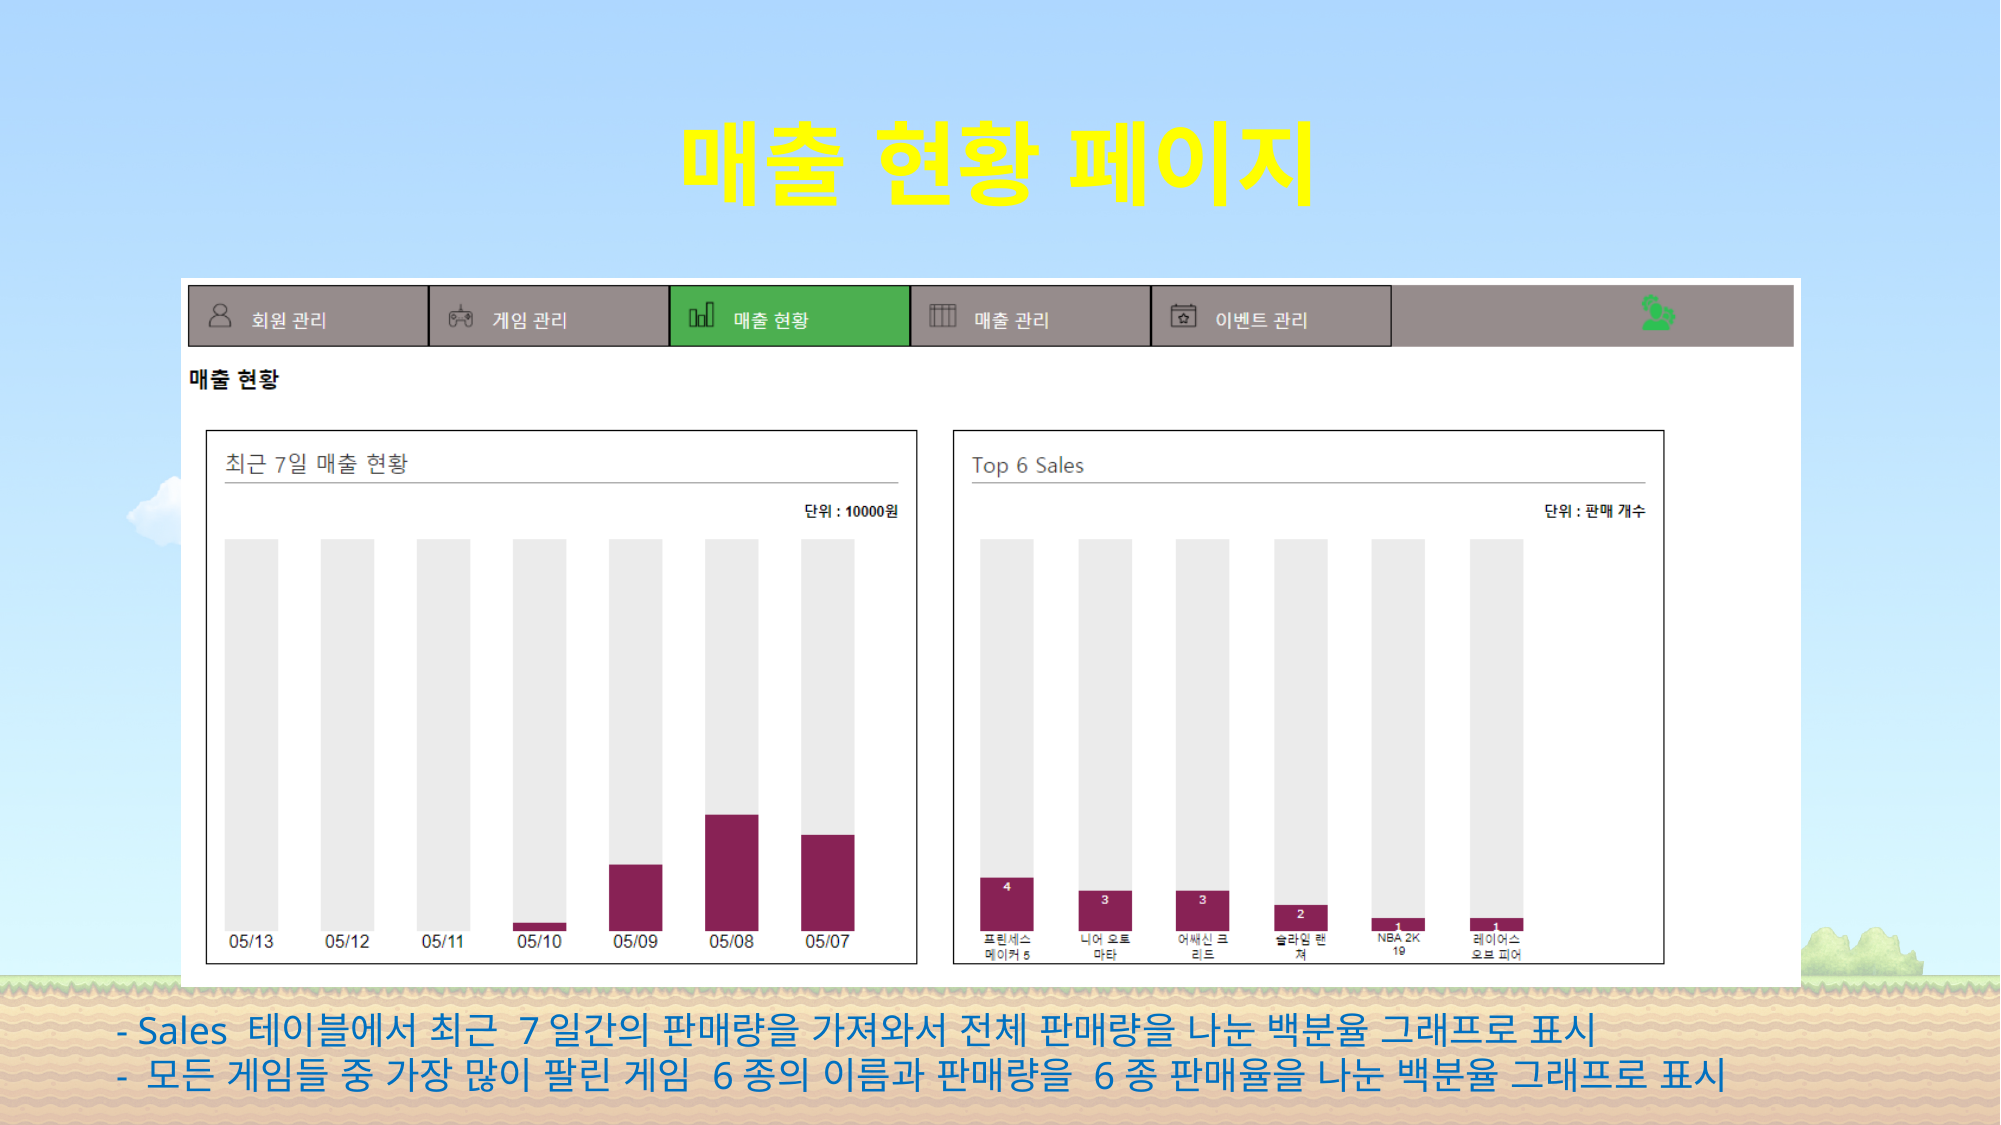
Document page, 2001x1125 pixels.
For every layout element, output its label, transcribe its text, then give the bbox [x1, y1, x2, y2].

picture [181, 278, 1801, 987]
text_box - Sales 테이블에서 최근 7일간의 판매량을 가져와서 전체 판매량을 나눈 백분율 그래프로 표시 - 모든 게임들 중 가장 많이 팔린 게임 6종의 이름과 판매량을 6종 판매율을 나눈 백분율 그래프로 표시 [101, 999, 1883, 1105]
title 매출 현황 페이지 [137, 59, 1863, 278]
